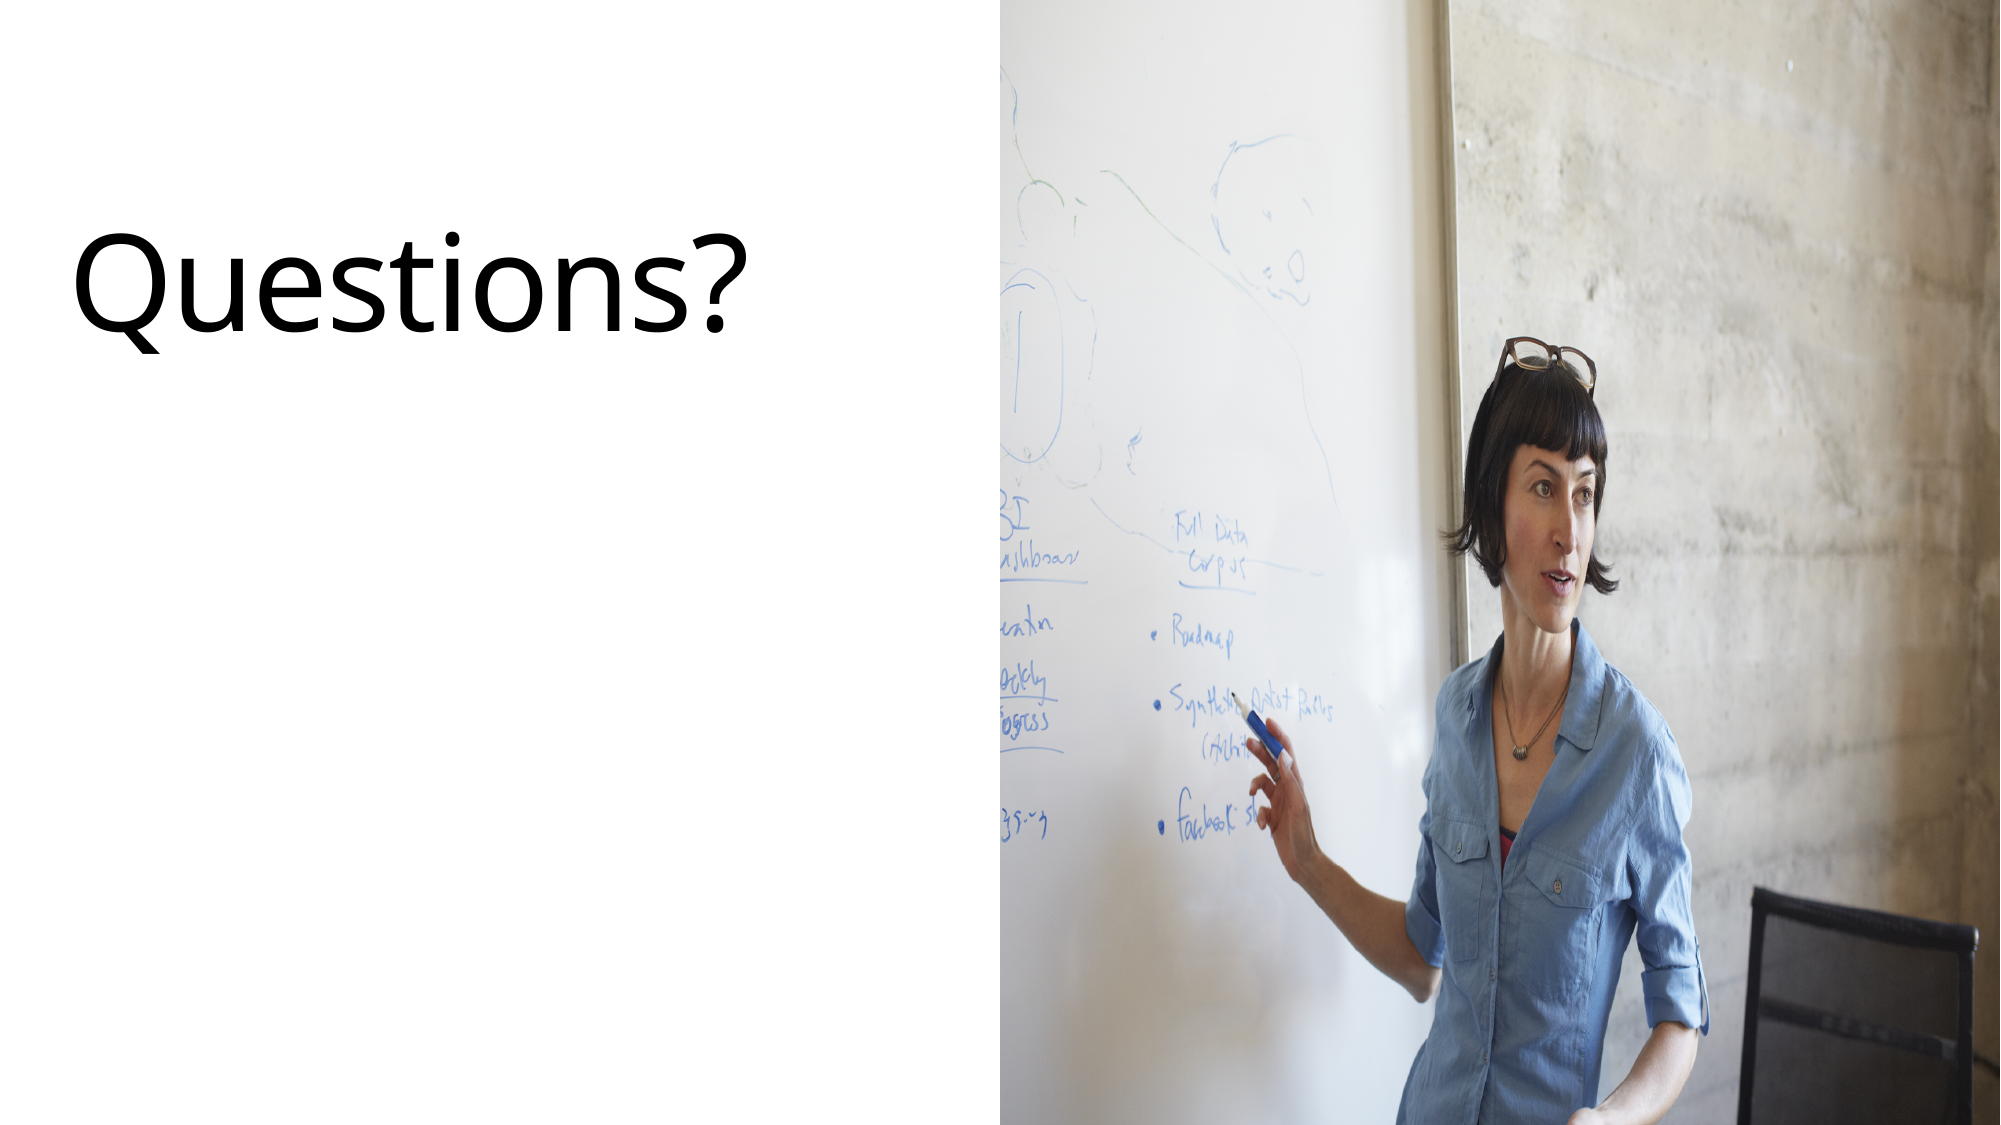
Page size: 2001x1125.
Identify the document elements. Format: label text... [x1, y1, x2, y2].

title Questions? [44, 199, 927, 377]
picture [1000, 0, 2000, 1125]
